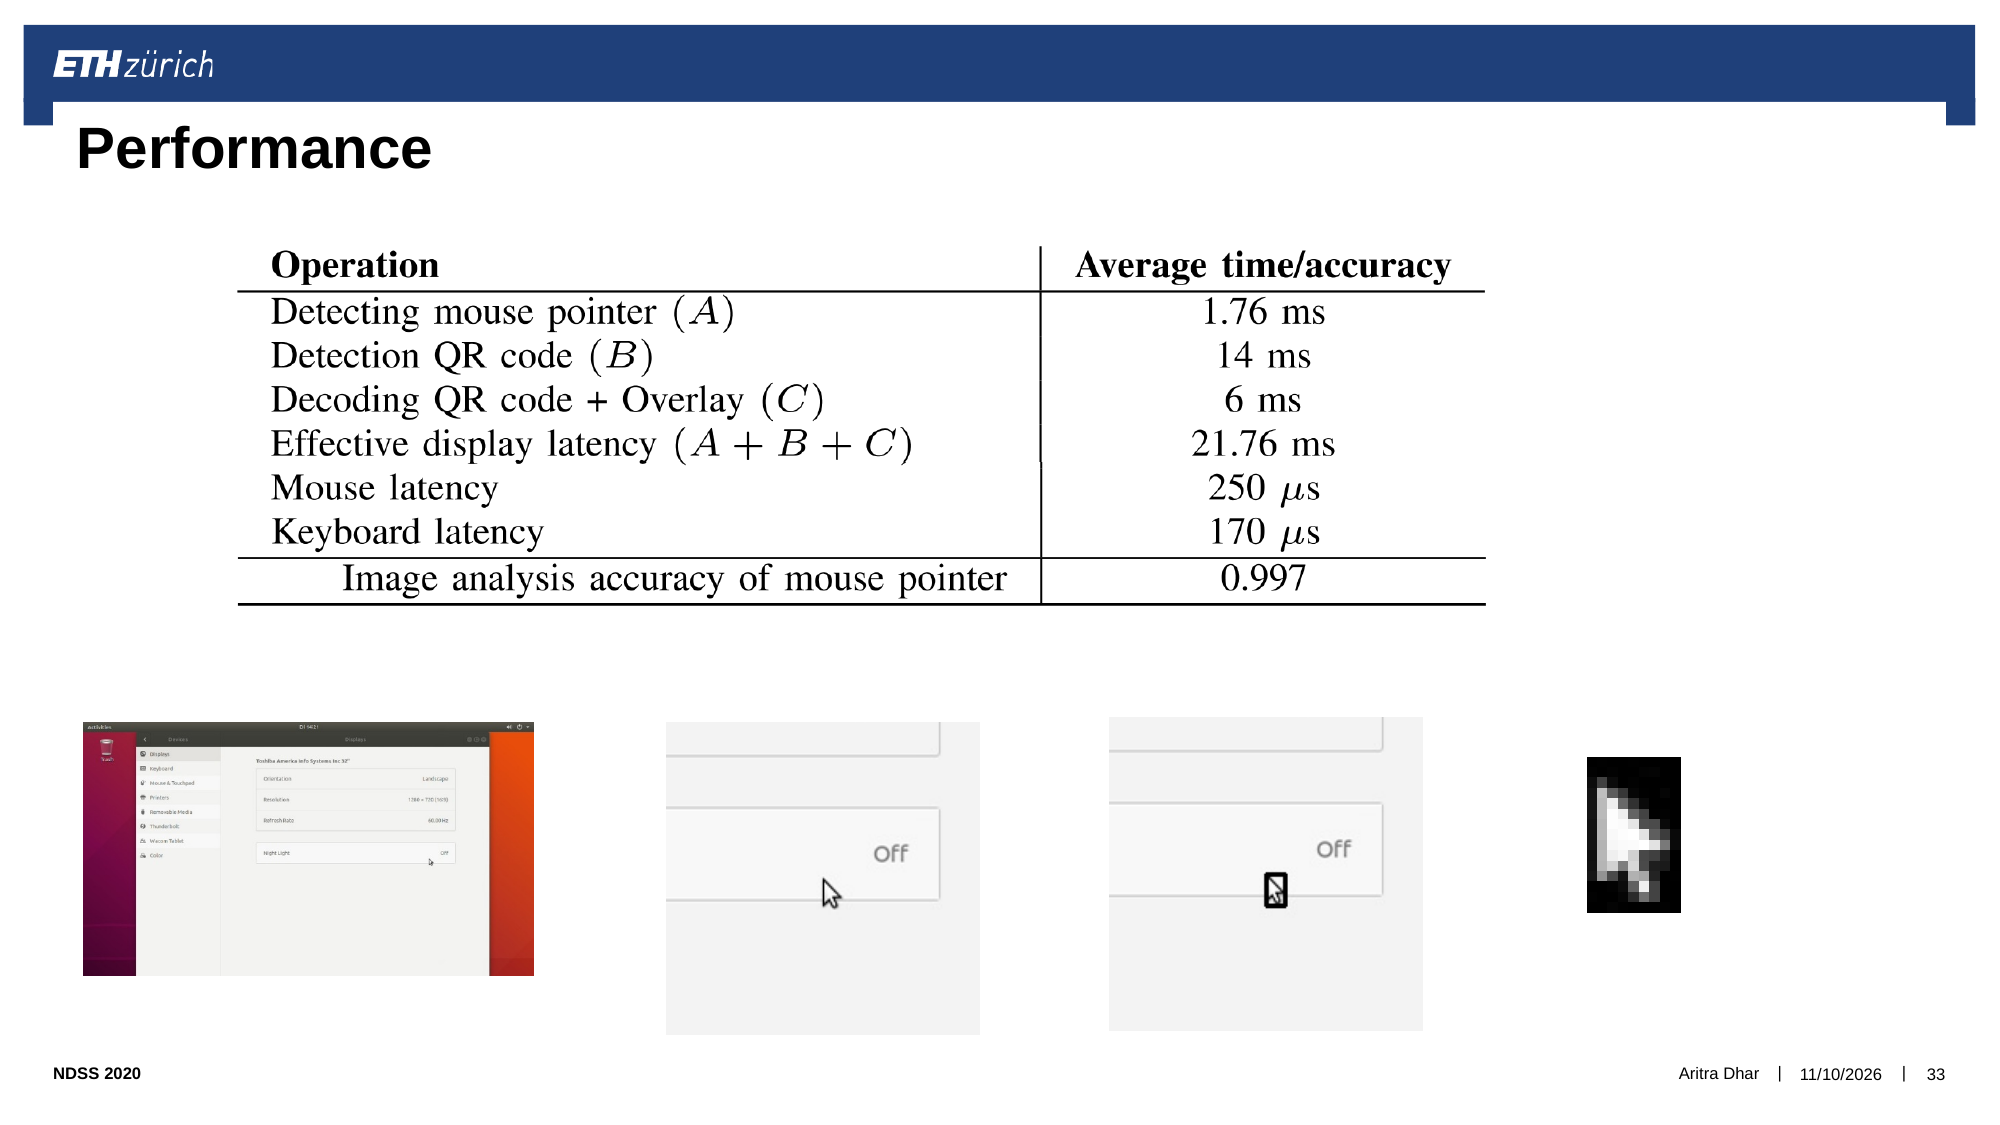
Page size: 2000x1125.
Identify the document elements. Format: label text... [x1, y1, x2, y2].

picture [666, 722, 980, 1036]
footer Aritra Dhar [999, 1034, 1760, 1111]
title Performance [53, 101, 1946, 262]
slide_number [1790, 1034, 1892, 1112]
picture [236, 237, 1501, 618]
picture [1109, 717, 1423, 1031]
picture [1586, 756, 1681, 914]
picture [83, 722, 535, 976]
slide_number 33 [1906, 1034, 1966, 1112]
